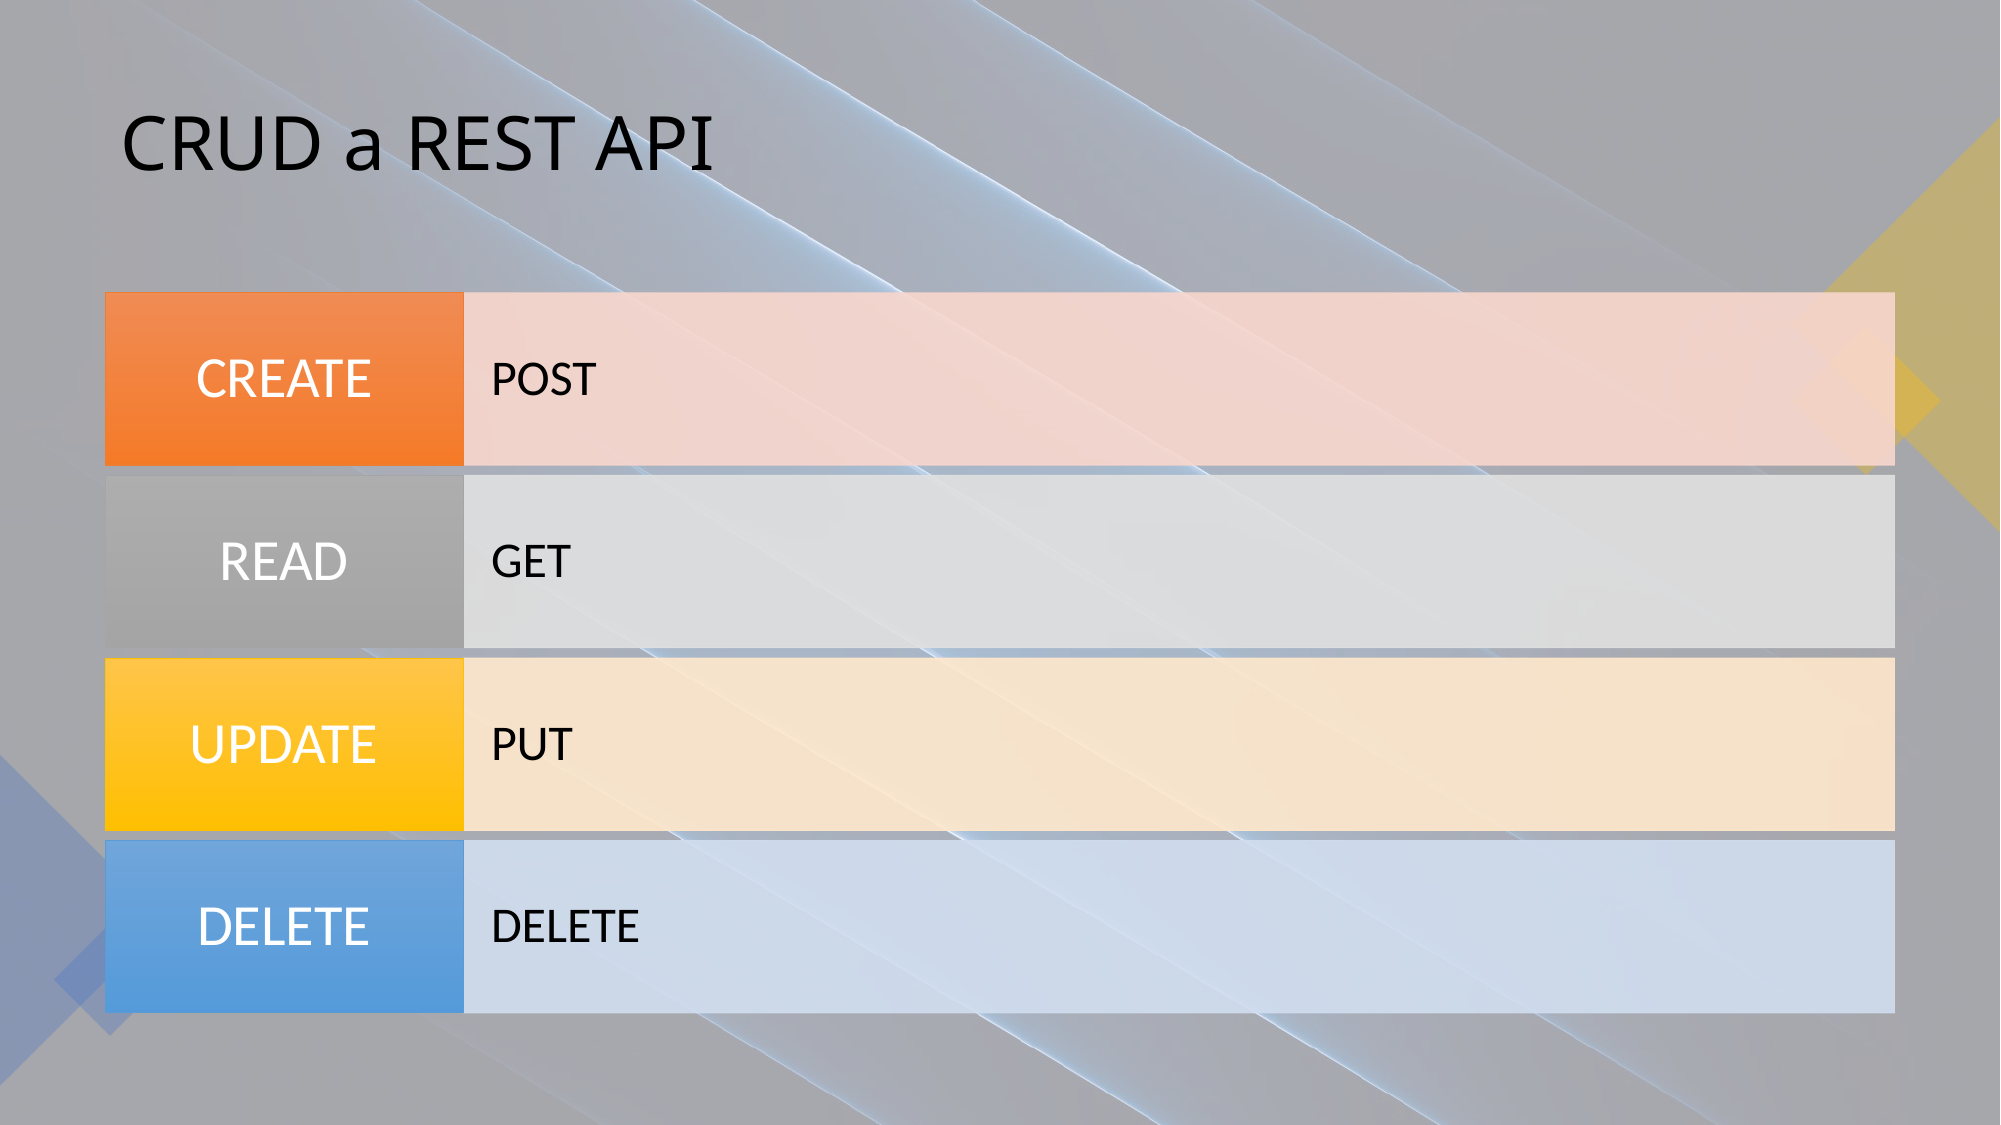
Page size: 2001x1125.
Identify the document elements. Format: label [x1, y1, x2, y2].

picture [0, 0, 2000, 1125]
text_box [105, 292, 1895, 1014]
